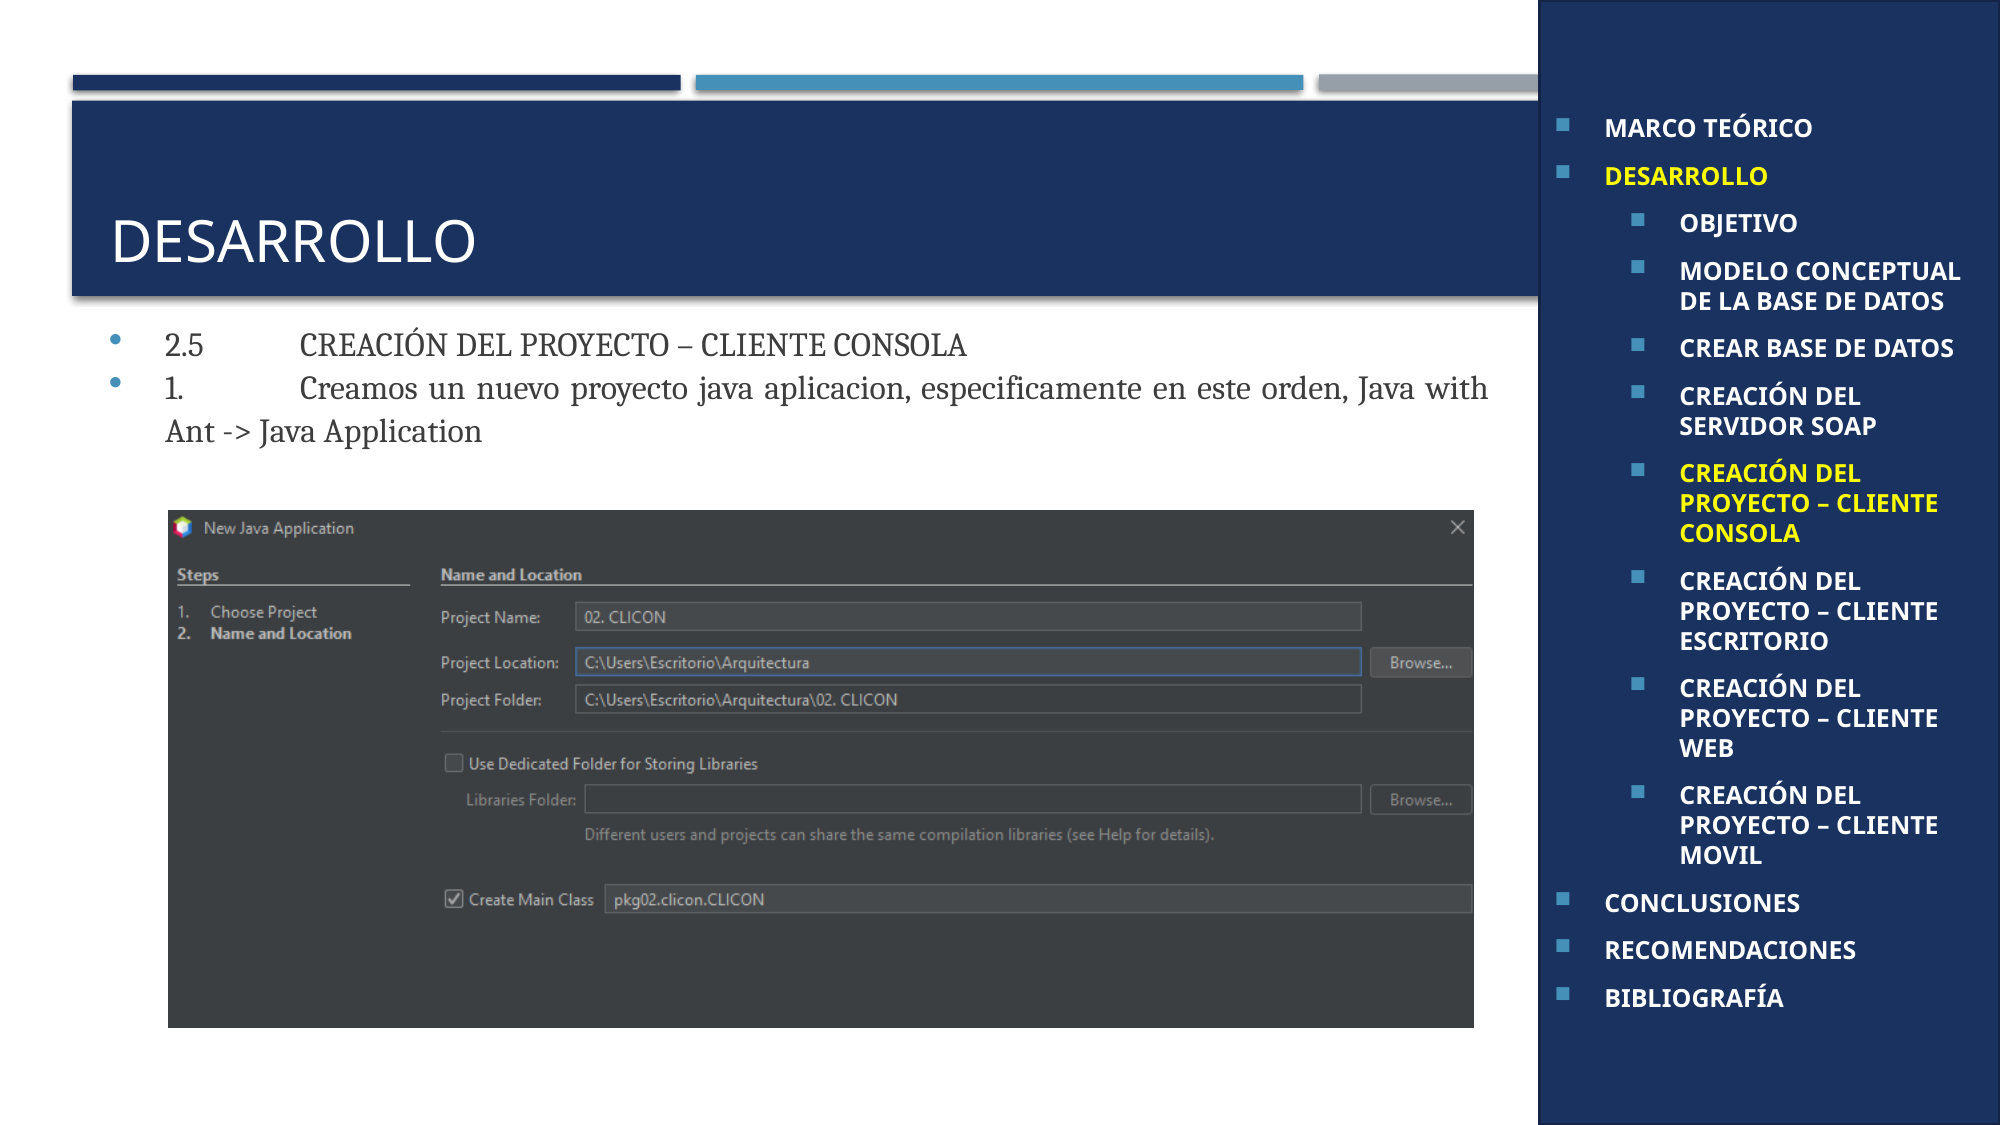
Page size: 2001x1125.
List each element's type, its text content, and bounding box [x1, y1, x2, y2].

list 2.5 CREACIÓN DEL PROYECTO – CLIENTE CONSOLA 1. Creamos un nuevo proyecto java aplicacion, especificamente en este orden, Java with Ant -> Java Application [95, 312, 1505, 458]
picture [167, 509, 1475, 1029]
title DESARROLLO [95, 115, 1538, 282]
text_box MARCO TEÓRICO DESARROLLO OBJETIVO MODELO CONCEPTUAL DE LA BASE DE DATOS CREAR BASE DE DATOS CREACIÓN DEL SERVIDOR SOAP CREACIÓN DEL PROYECTO – CLIENTE CONSOLA CREACIÓN DEL PROYECTO – CLIENTE ESCRITORIO CREACIÓN DEL PROYECTO – CLIENTE WEB CREACIÓN DEL PROYECTO – CLIENTE MOVIL CONCLUSIONES RECOMENDACIONES BIBLIOGRAFÍA [1538, 0, 2000, 1125]
